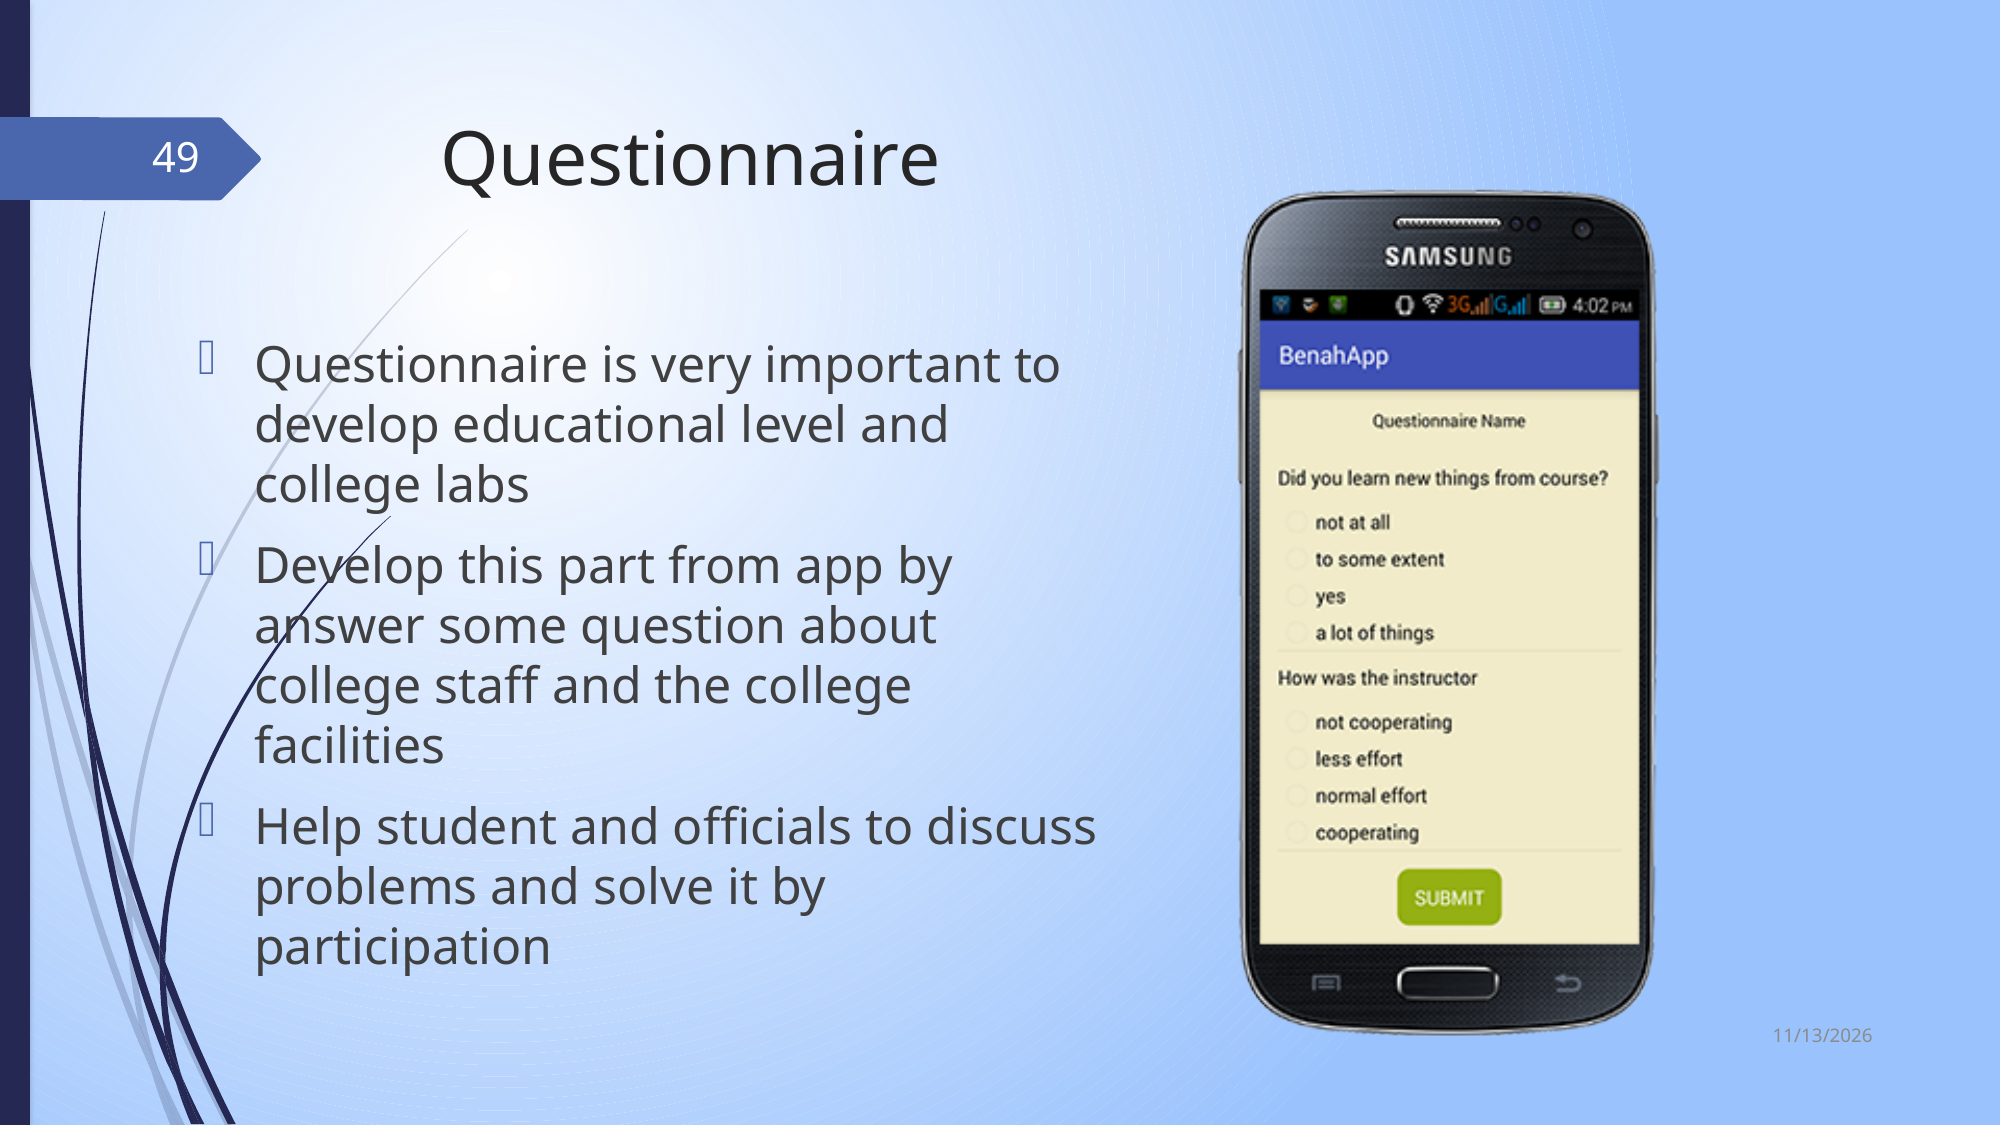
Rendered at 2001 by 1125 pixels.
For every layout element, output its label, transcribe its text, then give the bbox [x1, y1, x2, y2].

list Questionnaire is very important to develop educational level and college labs Develop this part from app by answer some question about college staff and the college facilities Help student and officials to discuss problems and solve it by participation [183, 325, 1117, 986]
picture [1152, 146, 1742, 1072]
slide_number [1746, 1005, 1888, 1067]
slide_number 49 [87, 129, 216, 190]
title Questionnaire [425, 102, 1888, 313]
